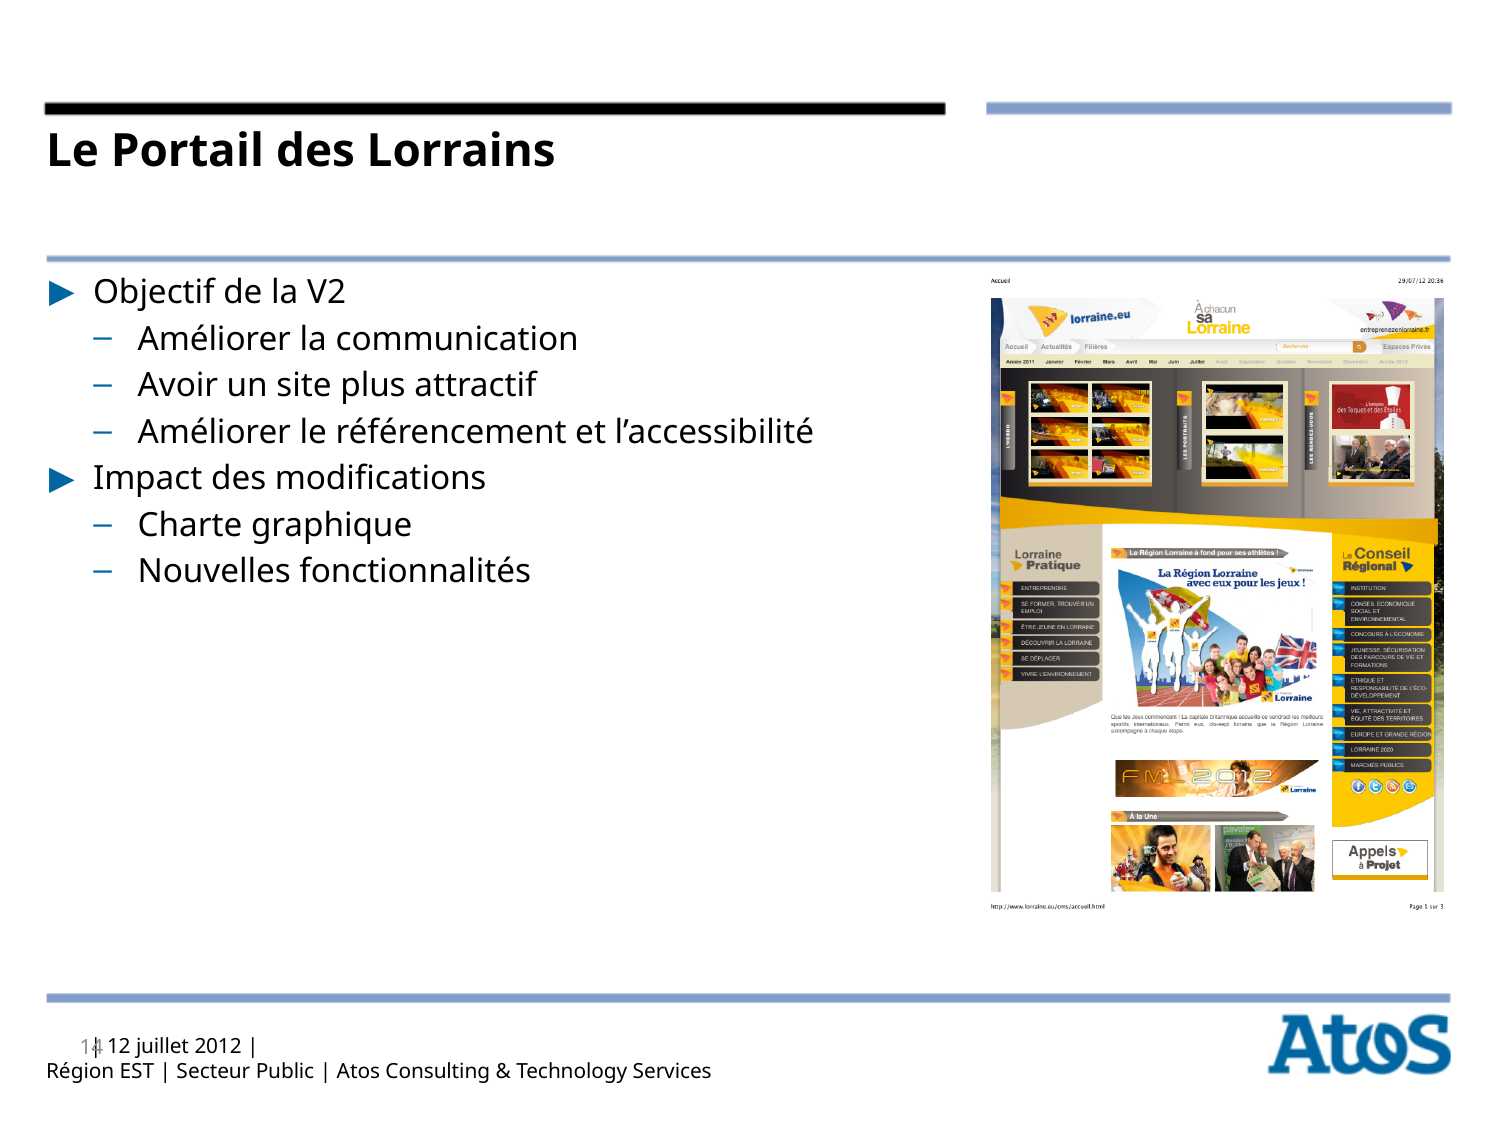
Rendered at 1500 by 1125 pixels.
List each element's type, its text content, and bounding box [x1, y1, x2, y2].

list Objectif de la V2 Améliorer la communication Avoir un site plus attractif Améliorer le référencement et l’accessibilité Impact des modifications Charte graphique Nouvelles fonctionnalités [34, 262, 957, 942]
title Le Portail des Lorrains [31, 118, 1456, 178]
picture [0, 0, 1500, 1125]
